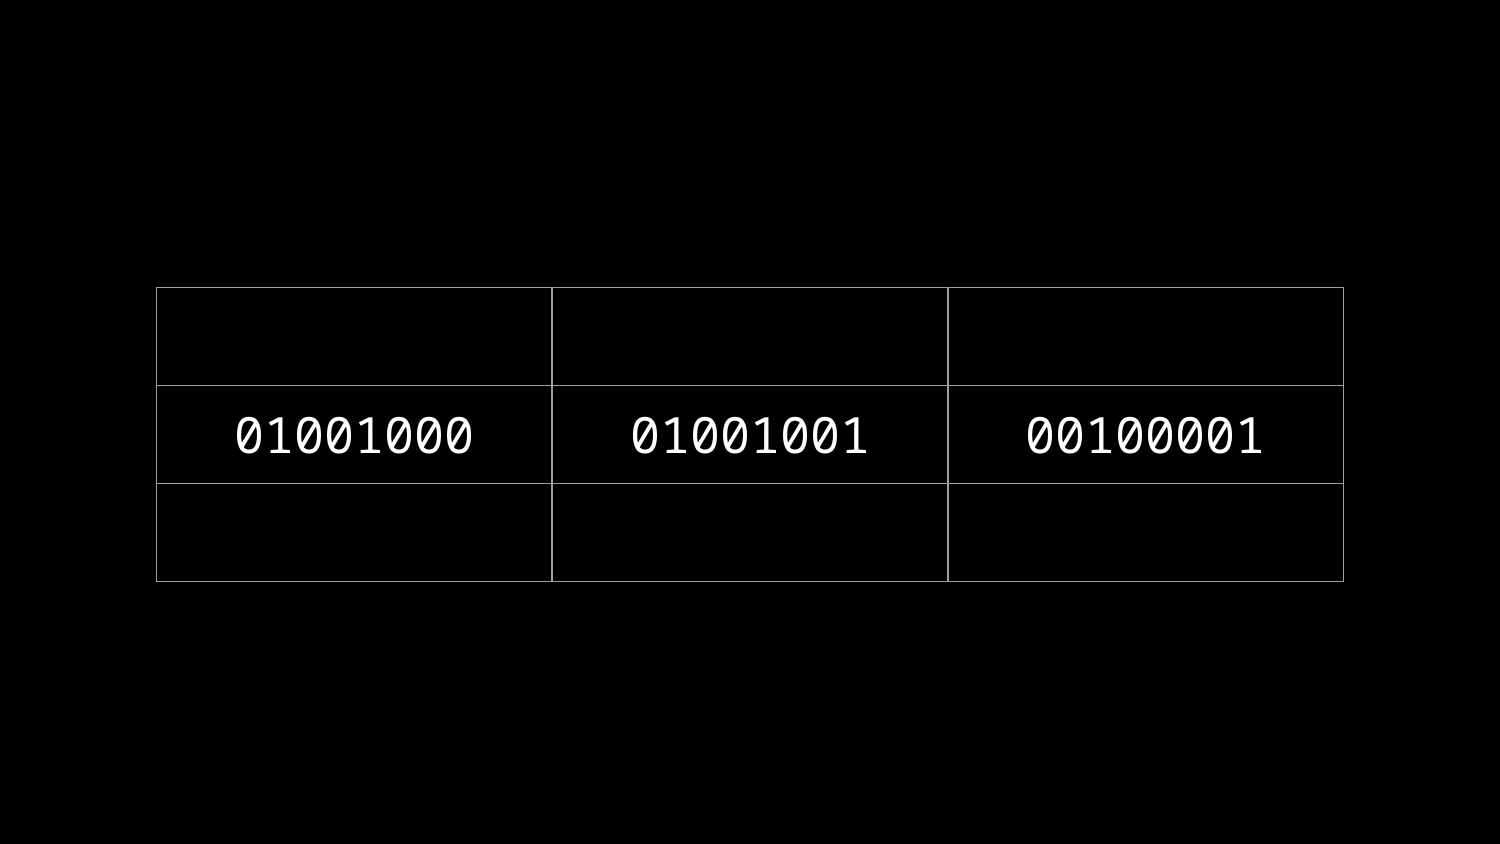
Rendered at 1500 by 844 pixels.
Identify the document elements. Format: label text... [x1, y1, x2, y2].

table_header [949, 288, 1343, 385]
table_cell [553, 484, 947, 581]
table_header [157, 288, 551, 385]
table_cell [949, 484, 1343, 581]
table_cell 01001001 [553, 386, 947, 483]
table_cell 00100001 [949, 386, 1343, 483]
table_header [553, 288, 947, 385]
table_cell [157, 484, 551, 581]
table_cell 01001000 [157, 386, 551, 483]
